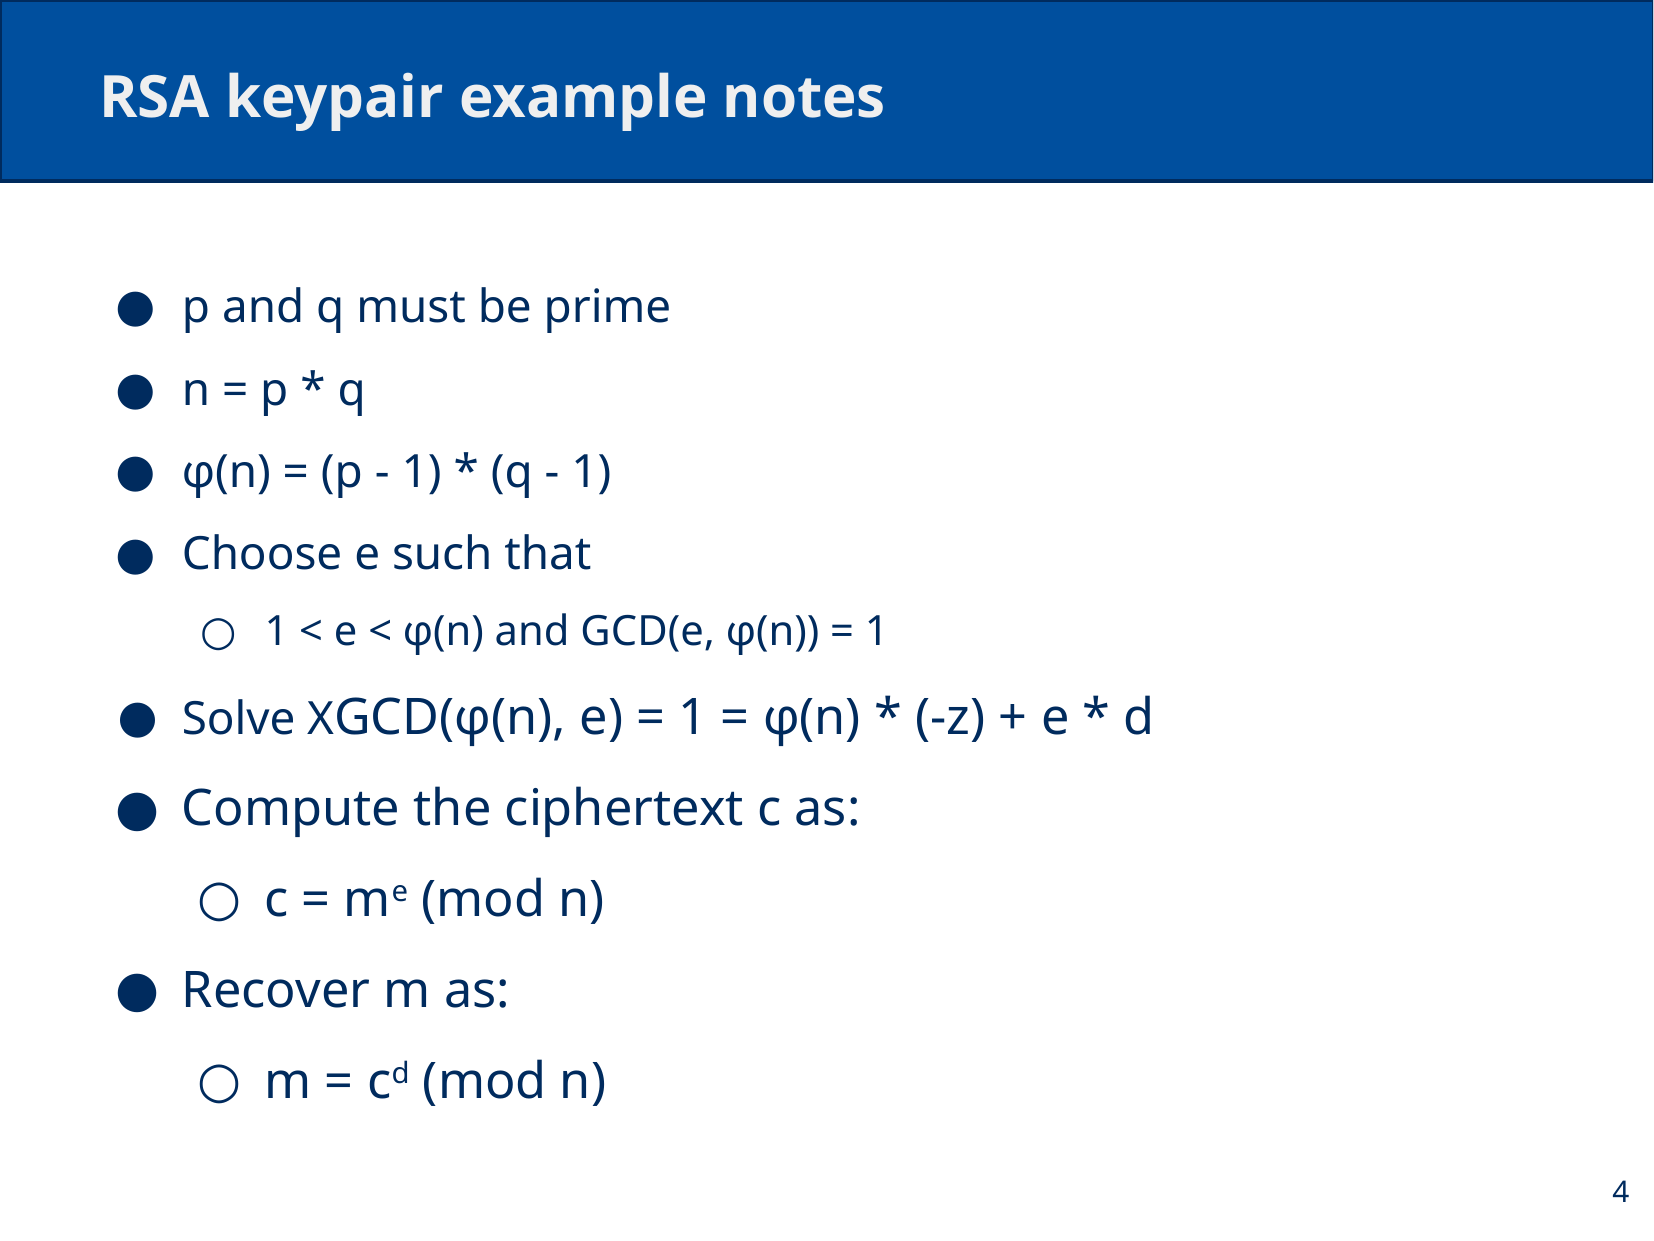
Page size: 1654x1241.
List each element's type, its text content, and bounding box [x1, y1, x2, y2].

slide_number 4 [1546, 1145, 1647, 1241]
title RSA keypair example notes [82, 36, 1571, 146]
list p and q must be prime n = p * q φ(n) = (p - 1) * (q - 1) Choose e such that 1 < e < φ(n) and GCD(e, φ(n)) = 1 Solve XGCD(φ(n), e) = 1 = φ(n) * (-z) + e * d Compute the ciphertext c as: c = me (mod n) Recover m as: m = cd (mod n) [82, 232, 1571, 1188]
